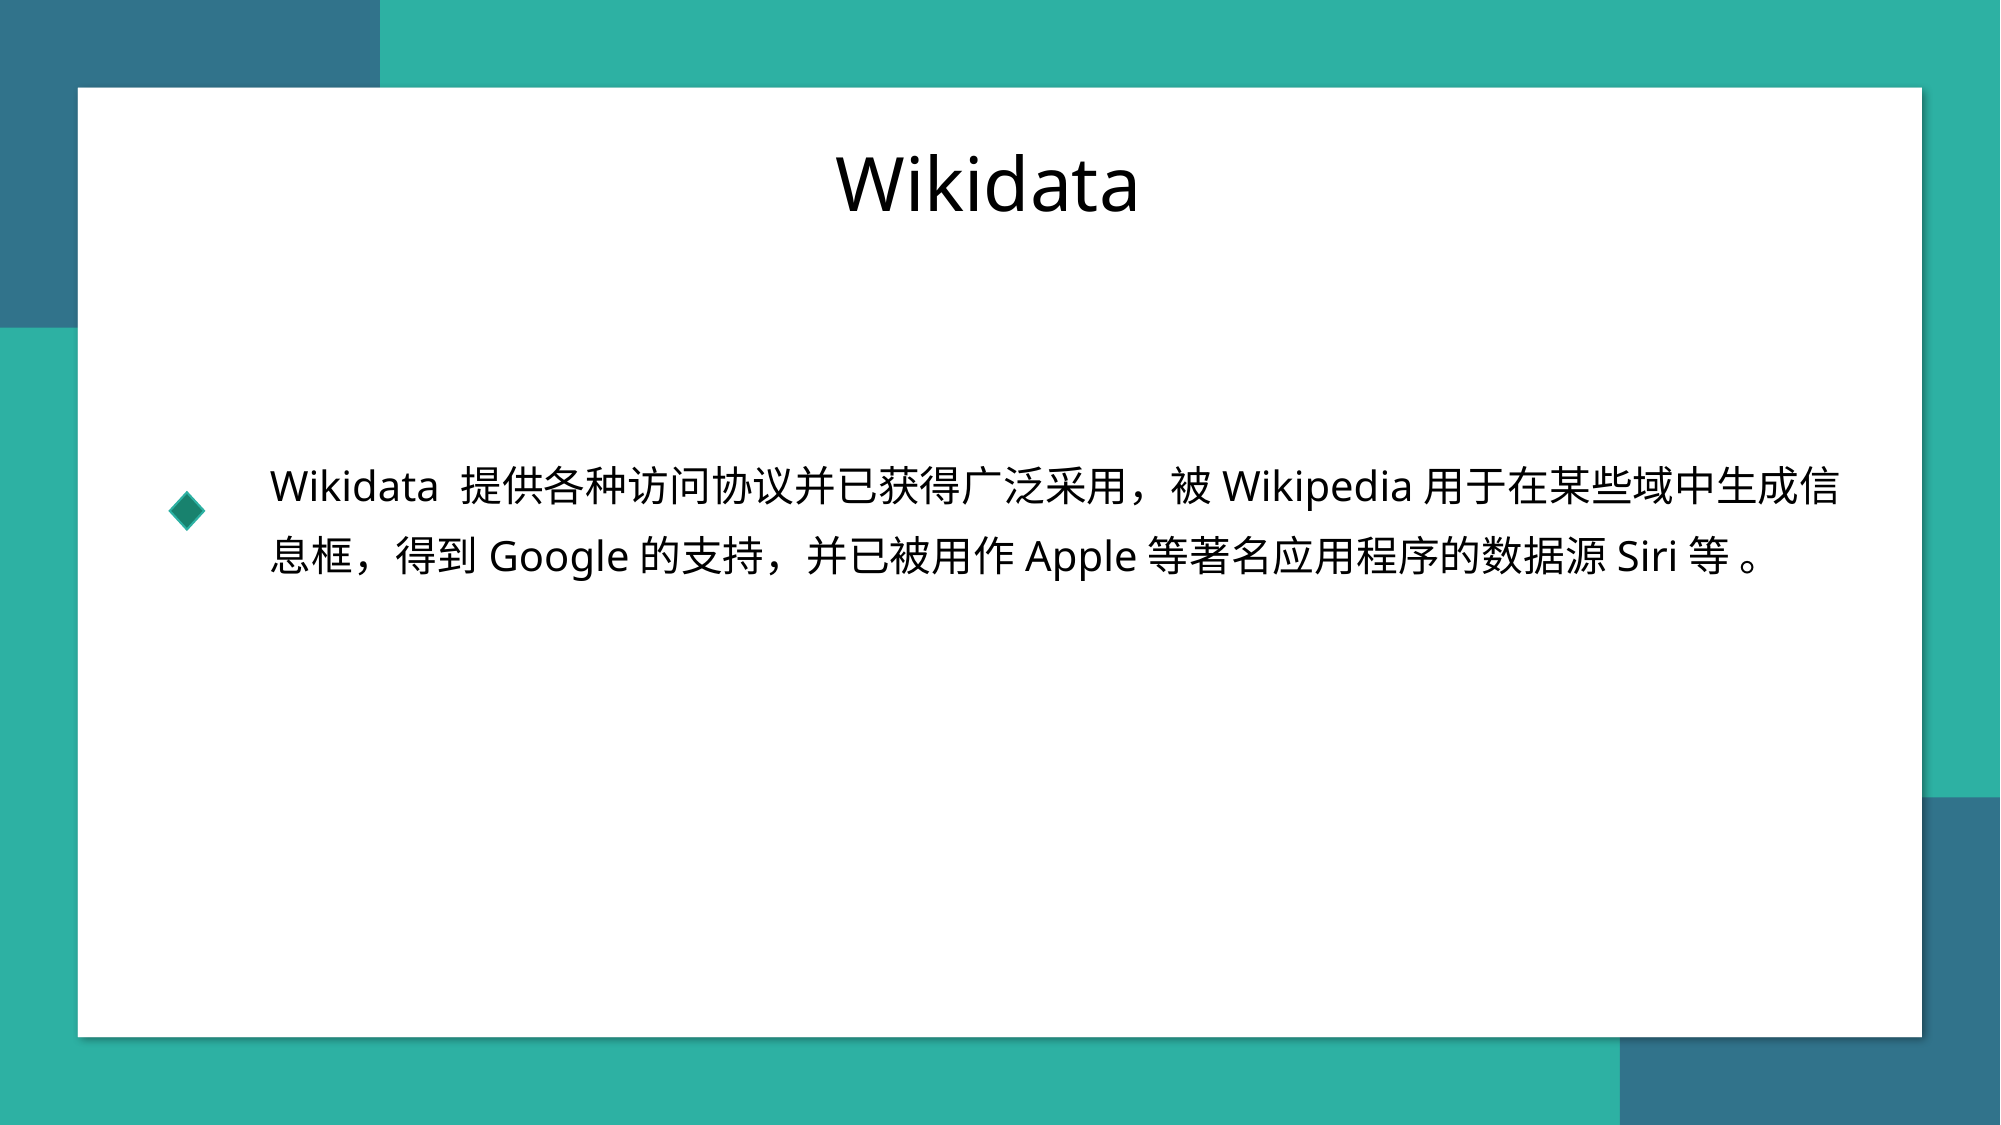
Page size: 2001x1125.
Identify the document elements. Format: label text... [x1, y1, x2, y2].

text_box [77, 87, 1923, 1038]
text_box Wikidata 提供各种访问协议并已获得广泛采用，被Wikipedia用于在某些域中生成信息框，得到Google的支持，并已被用作Apple等著名应用程序的数据源Siri等 。 [254, 432, 1882, 588]
text_box Wikidata [633, 128, 1343, 234]
text_box [168, 490, 206, 532]
